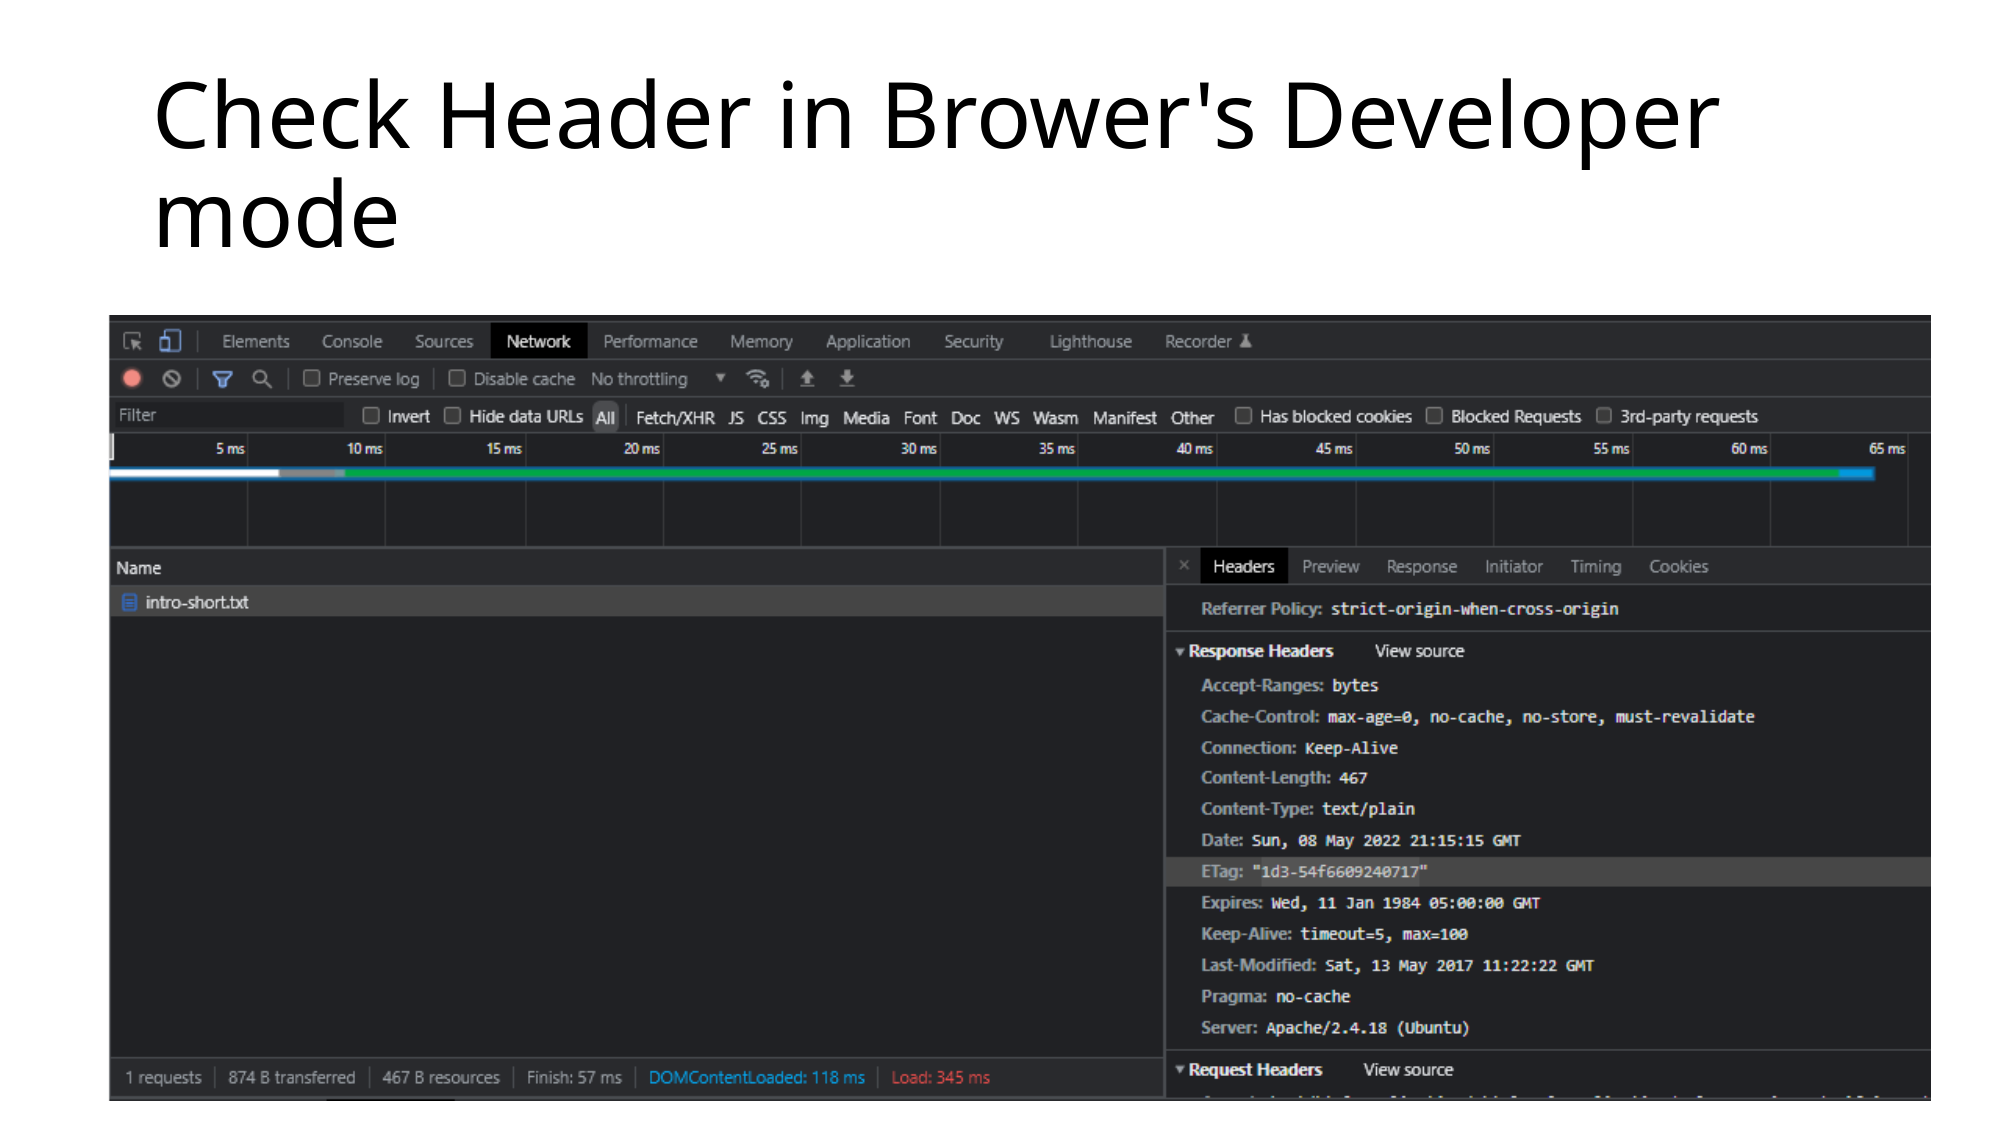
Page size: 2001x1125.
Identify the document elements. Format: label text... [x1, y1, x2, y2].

title Check Header in Brower's Developer mode [137, 59, 1863, 278]
picture [108, 315, 1931, 1101]
